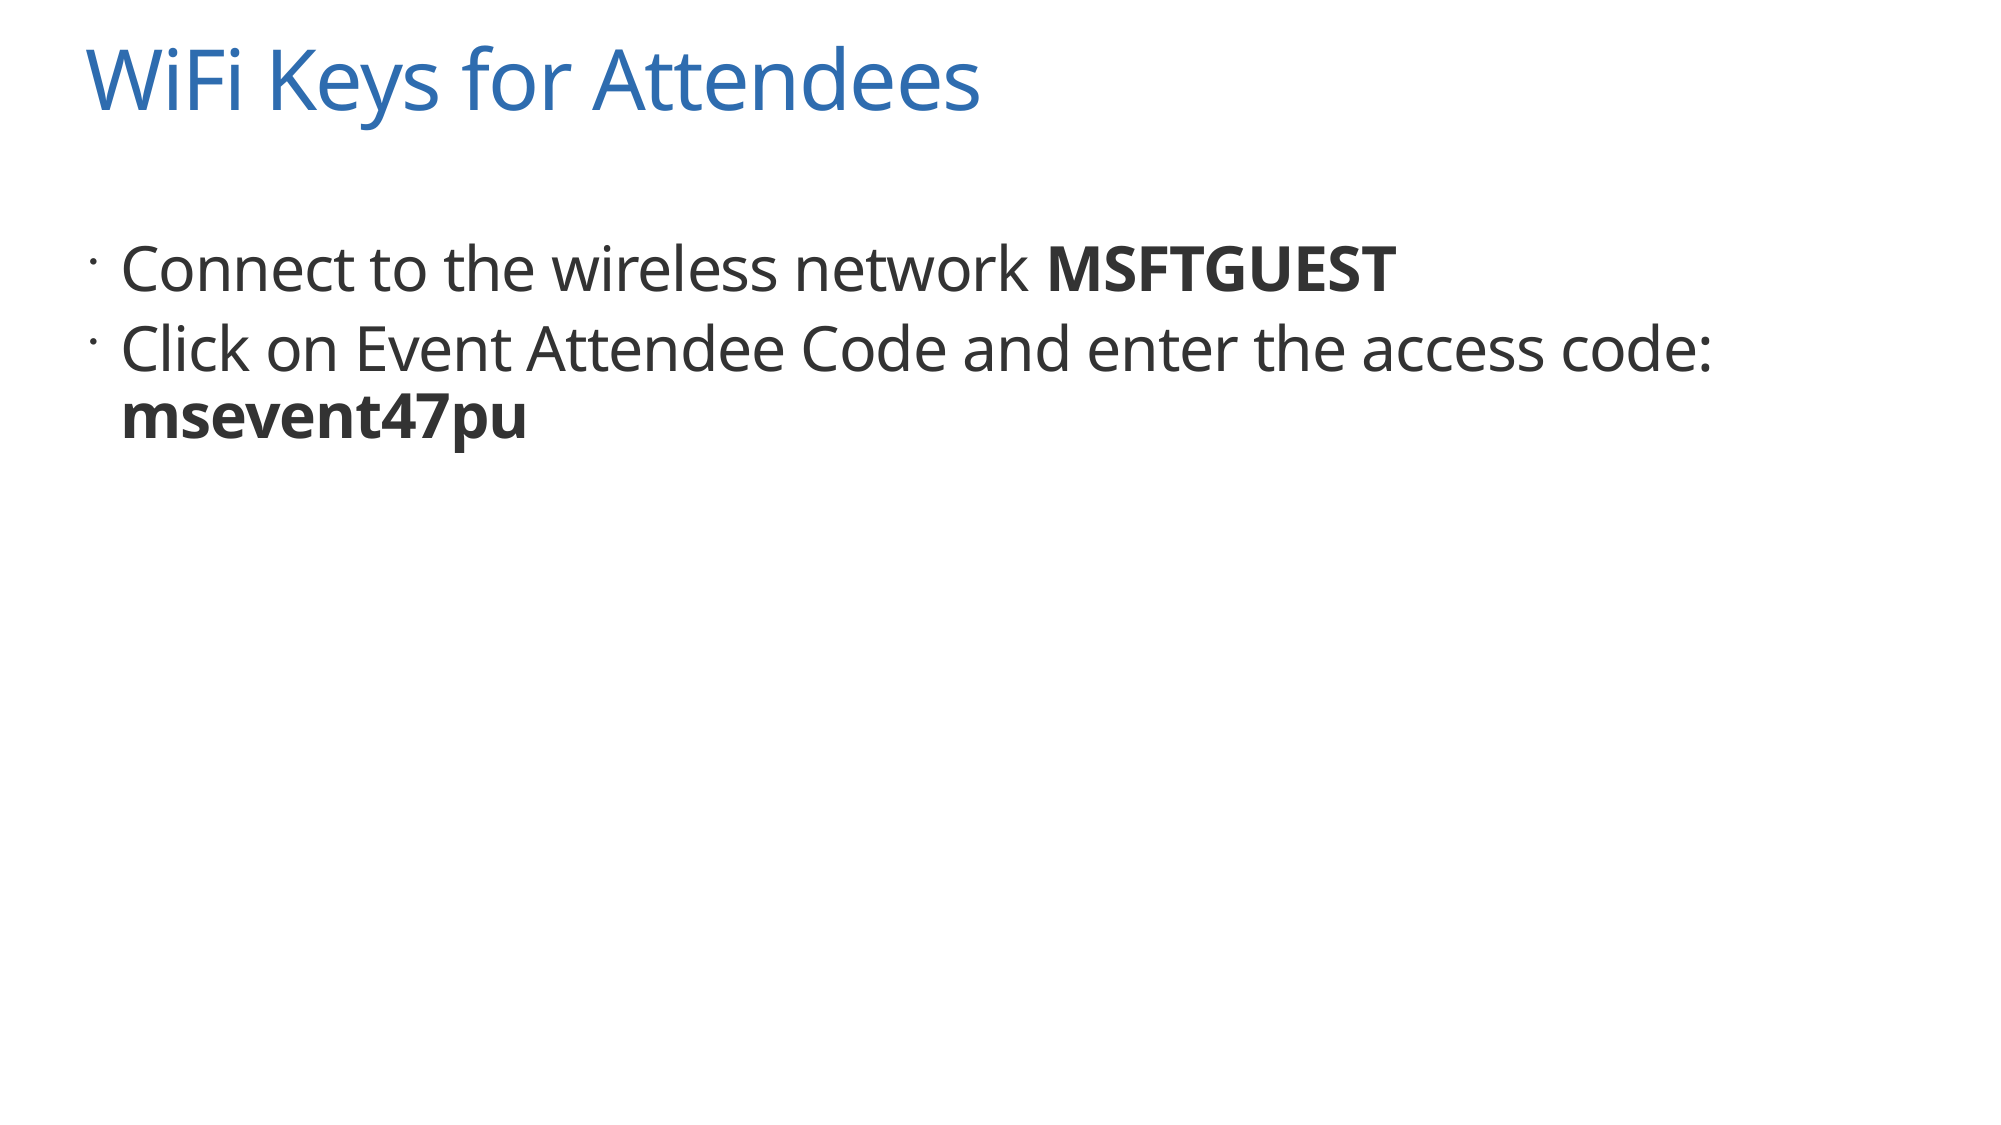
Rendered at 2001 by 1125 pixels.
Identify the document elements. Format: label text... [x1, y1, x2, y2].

list Connect to the wireless network MSFTGUEST Click on Event Attendee Code and enter the access code: msevent47pu [85, 237, 1915, 573]
title WiFi Keys for Attendees [85, 37, 1915, 161]
